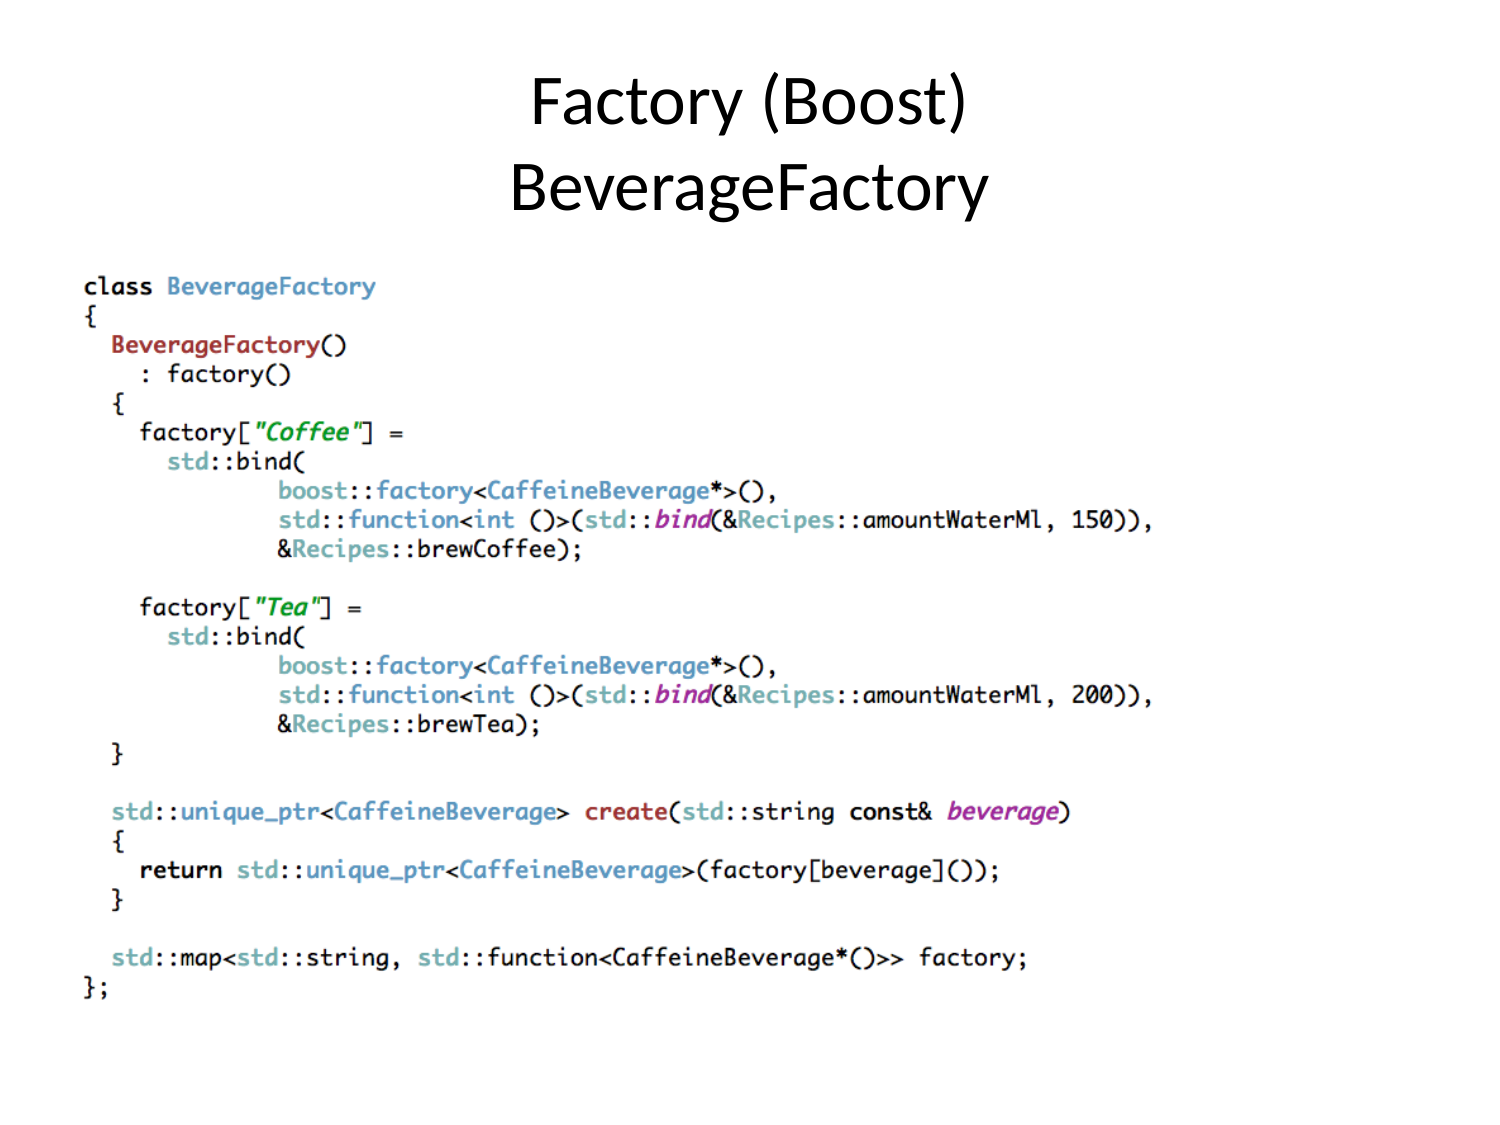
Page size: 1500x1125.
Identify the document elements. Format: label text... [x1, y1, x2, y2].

picture [81, 268, 1165, 1005]
title Factory (Boost) BeverageFactory [75, 45, 1425, 233]
